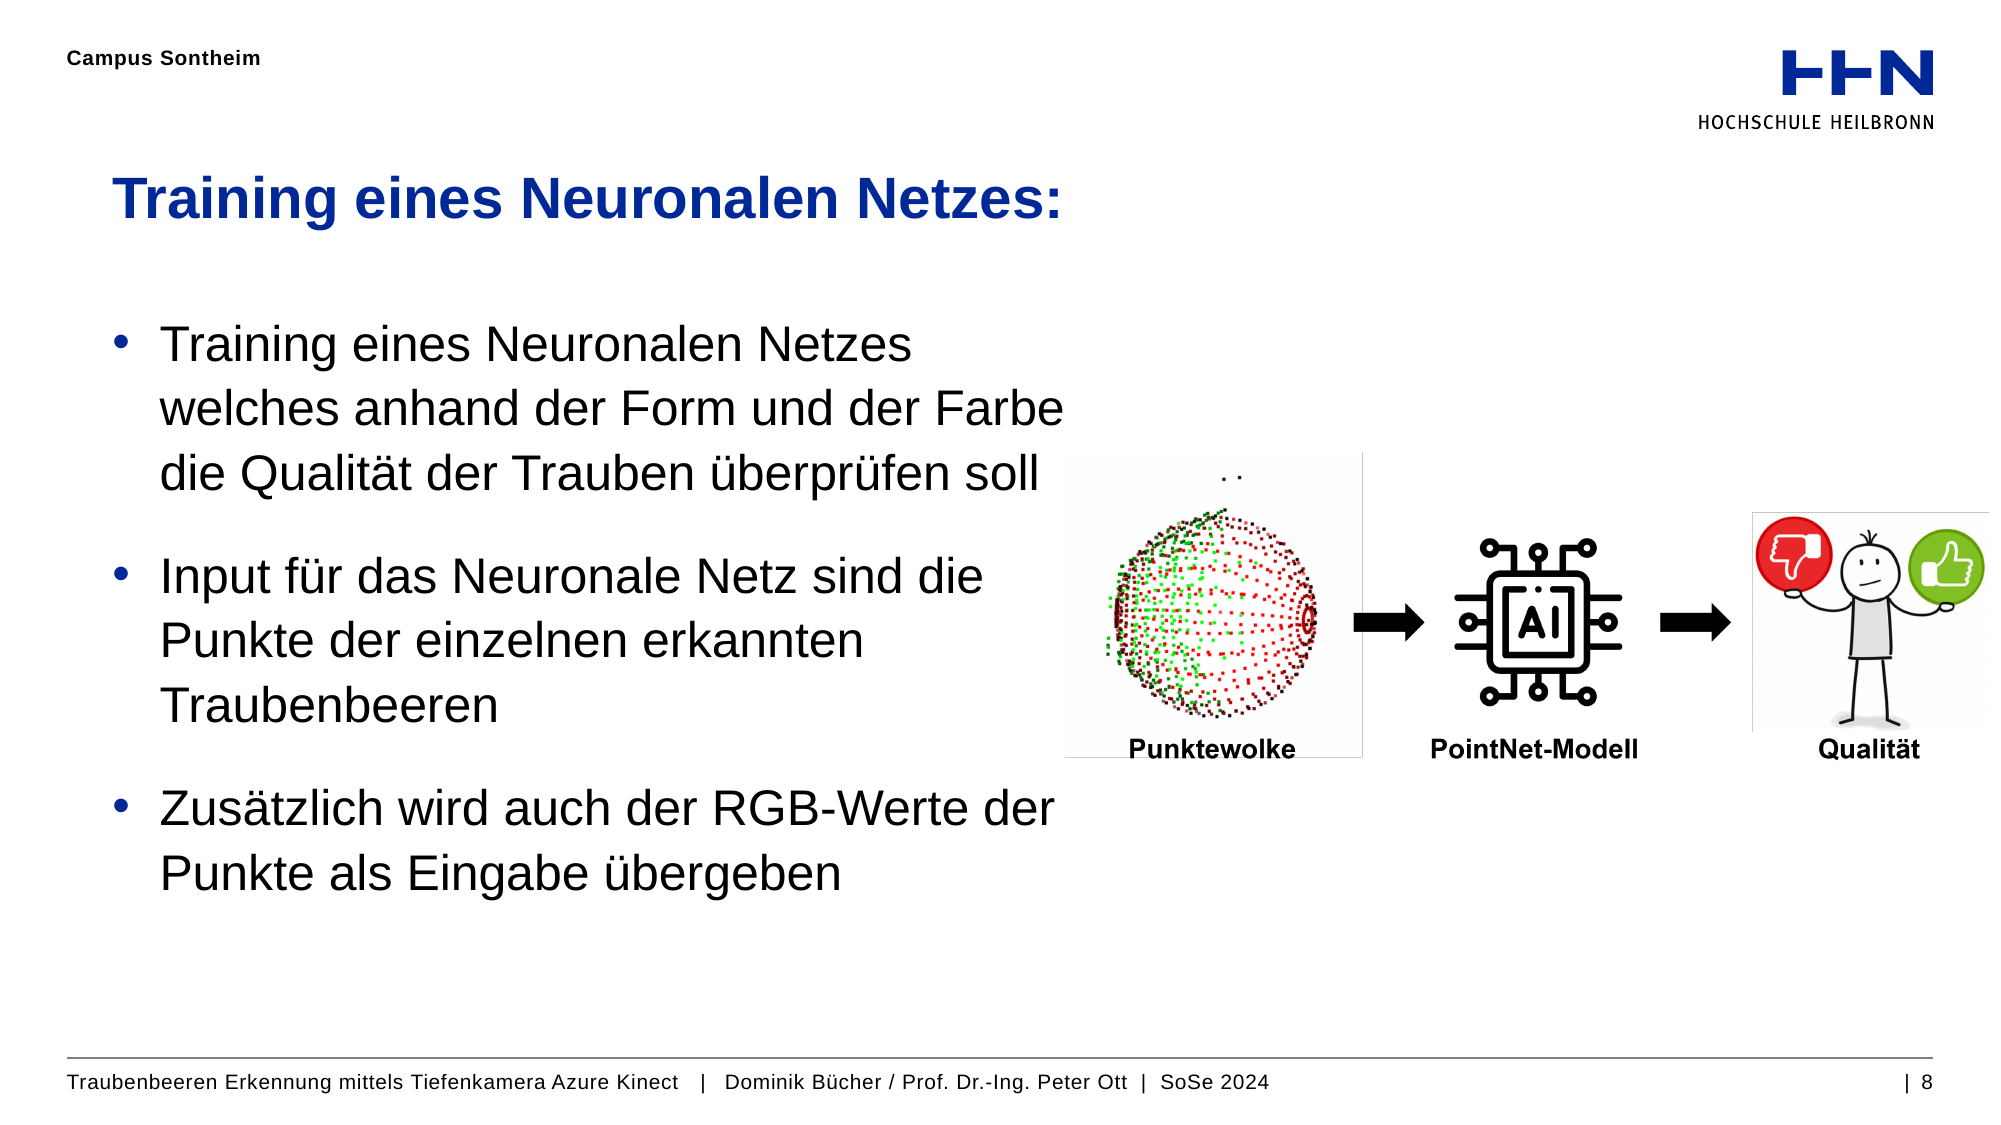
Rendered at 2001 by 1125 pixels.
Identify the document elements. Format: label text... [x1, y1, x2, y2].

footer Traubenbeeren Erkennung mittels Tiefenkamera Azure Kinect | Dominik Bücher / Prof. Dr.-Ing. Peter Ott | SoSe 2024 [66, 1068, 1277, 1105]
text_box Training eines Neuronalen Netzes: Training eines Neuronalen Netzes welches anhand der Form und der Farbe die Qualität der Trauben überprüfen soll Input für das Neuronale Netz sind die Punkte der einzelnen erkannten Traubenbeeren Zusätzlich wird auch der RGB-Werte der Punkte als Eingabe übergeben [97, 147, 1114, 1034]
slide_number | 8 [1621, 1068, 1933, 1105]
picture [1064, 452, 1989, 781]
slide_number Campus Sontheim [66, 45, 1277, 81]
